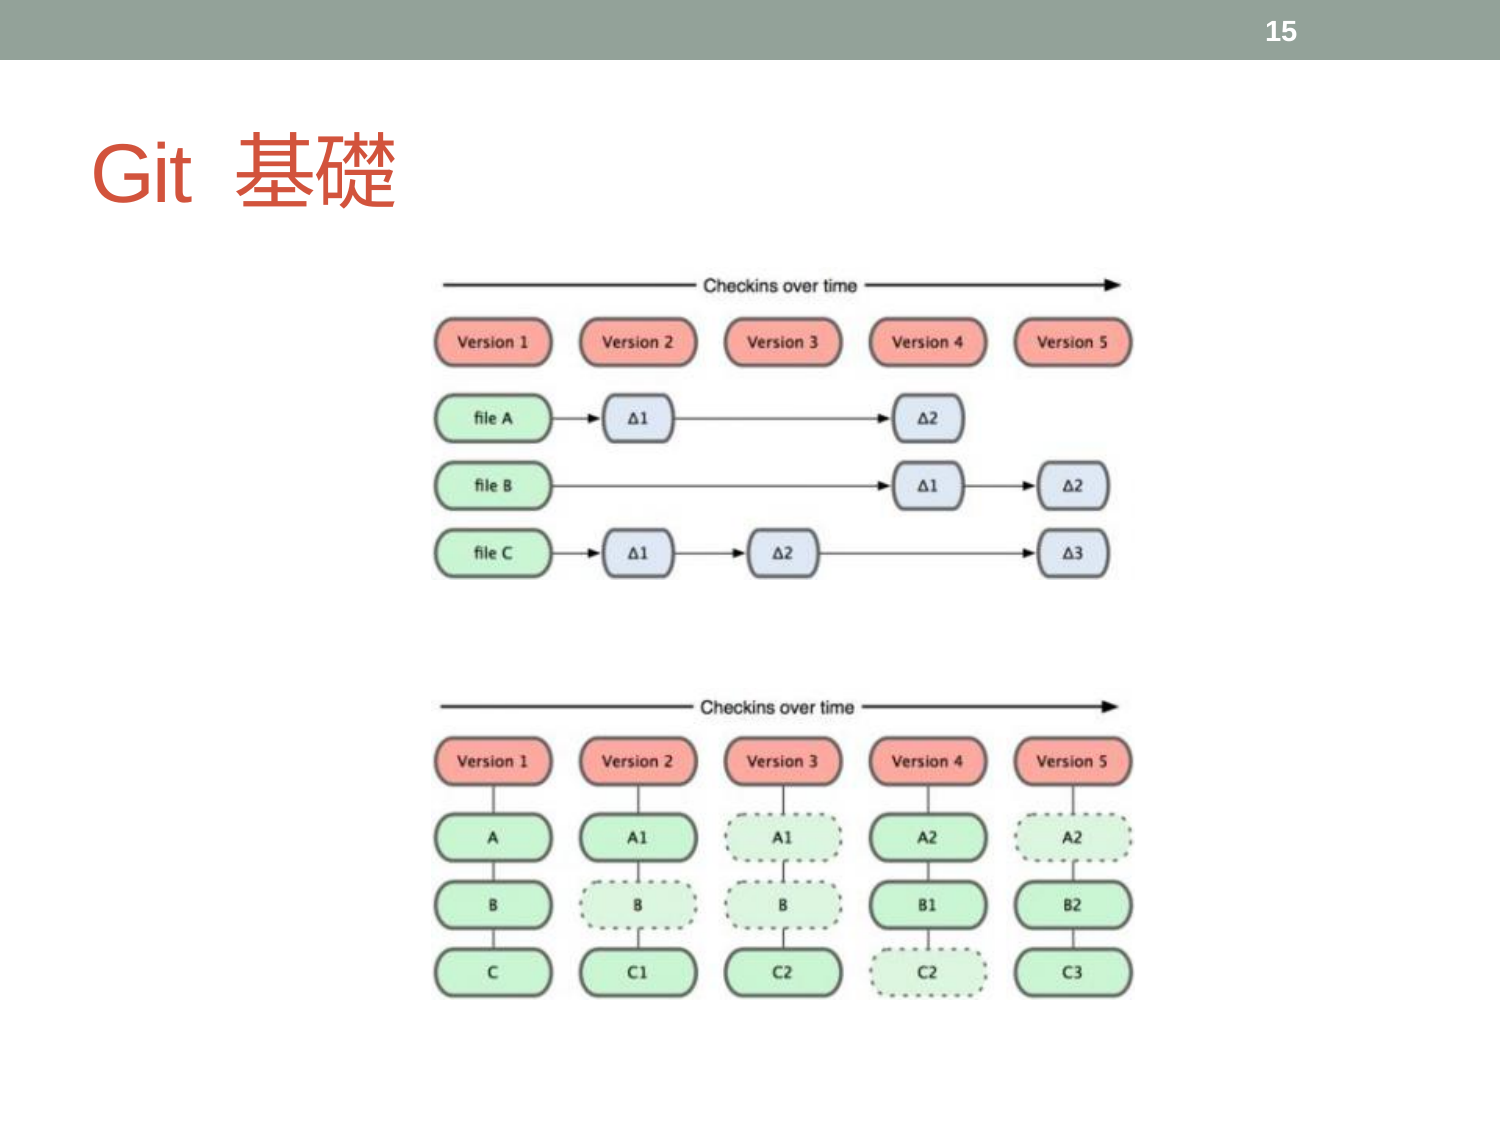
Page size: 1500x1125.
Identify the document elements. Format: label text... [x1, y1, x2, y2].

picture [430, 266, 1135, 580]
picture [430, 688, 1135, 1000]
title Git 基礎 [75, 87, 1425, 250]
slide_number 15 [1250, 3, 1425, 57]
